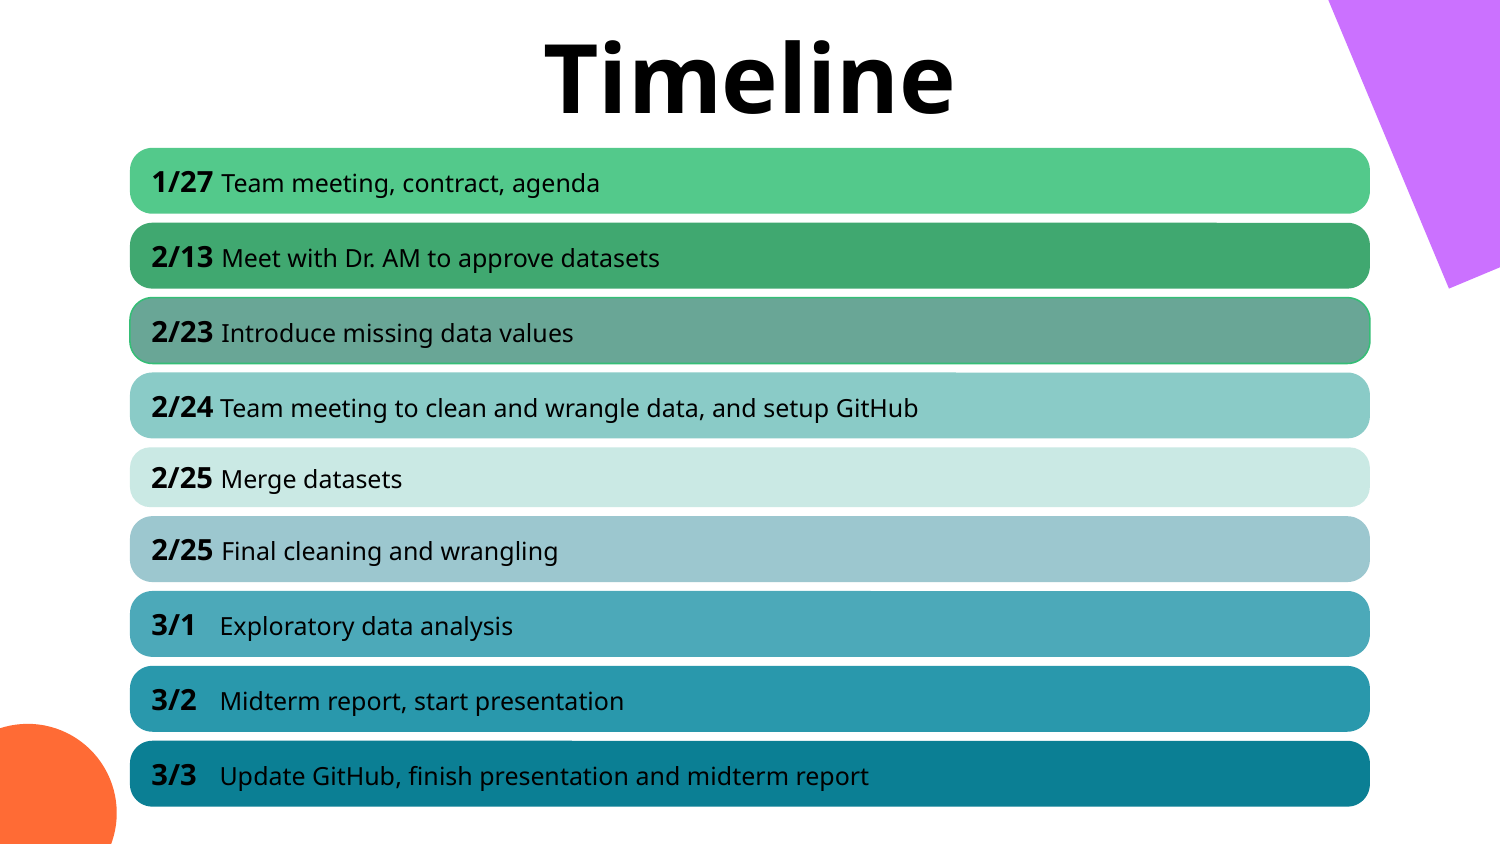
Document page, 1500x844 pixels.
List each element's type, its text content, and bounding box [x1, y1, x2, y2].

title Timeline [0, 24, 1391, 151]
text_box 3/1 Exploratory data analysis [129, 590, 1370, 657]
text_box [0, 723, 117, 844]
text_box 1/27 Team meeting, contract, agenda [129, 147, 1370, 214]
text_box 3/2 Midterm report, start presentation [129, 665, 1370, 732]
text_box 2/23 Introduce missing data values [129, 297, 1370, 364]
text_box 2/25 Merge datasets [129, 447, 1370, 508]
text_box 3/3 Update GitHub, finish presentation and midterm report [129, 740, 1370, 807]
text_box 2/25 Final cleaning and wrangling [129, 516, 1370, 583]
text_box [1328, 0, 1500, 289]
text_box 2/13 Meet with Dr. AM to approve datasets [129, 222, 1370, 289]
text_box 2/24 Team meeting to clean and wrangle data, and setup GitHub [129, 372, 1370, 439]
